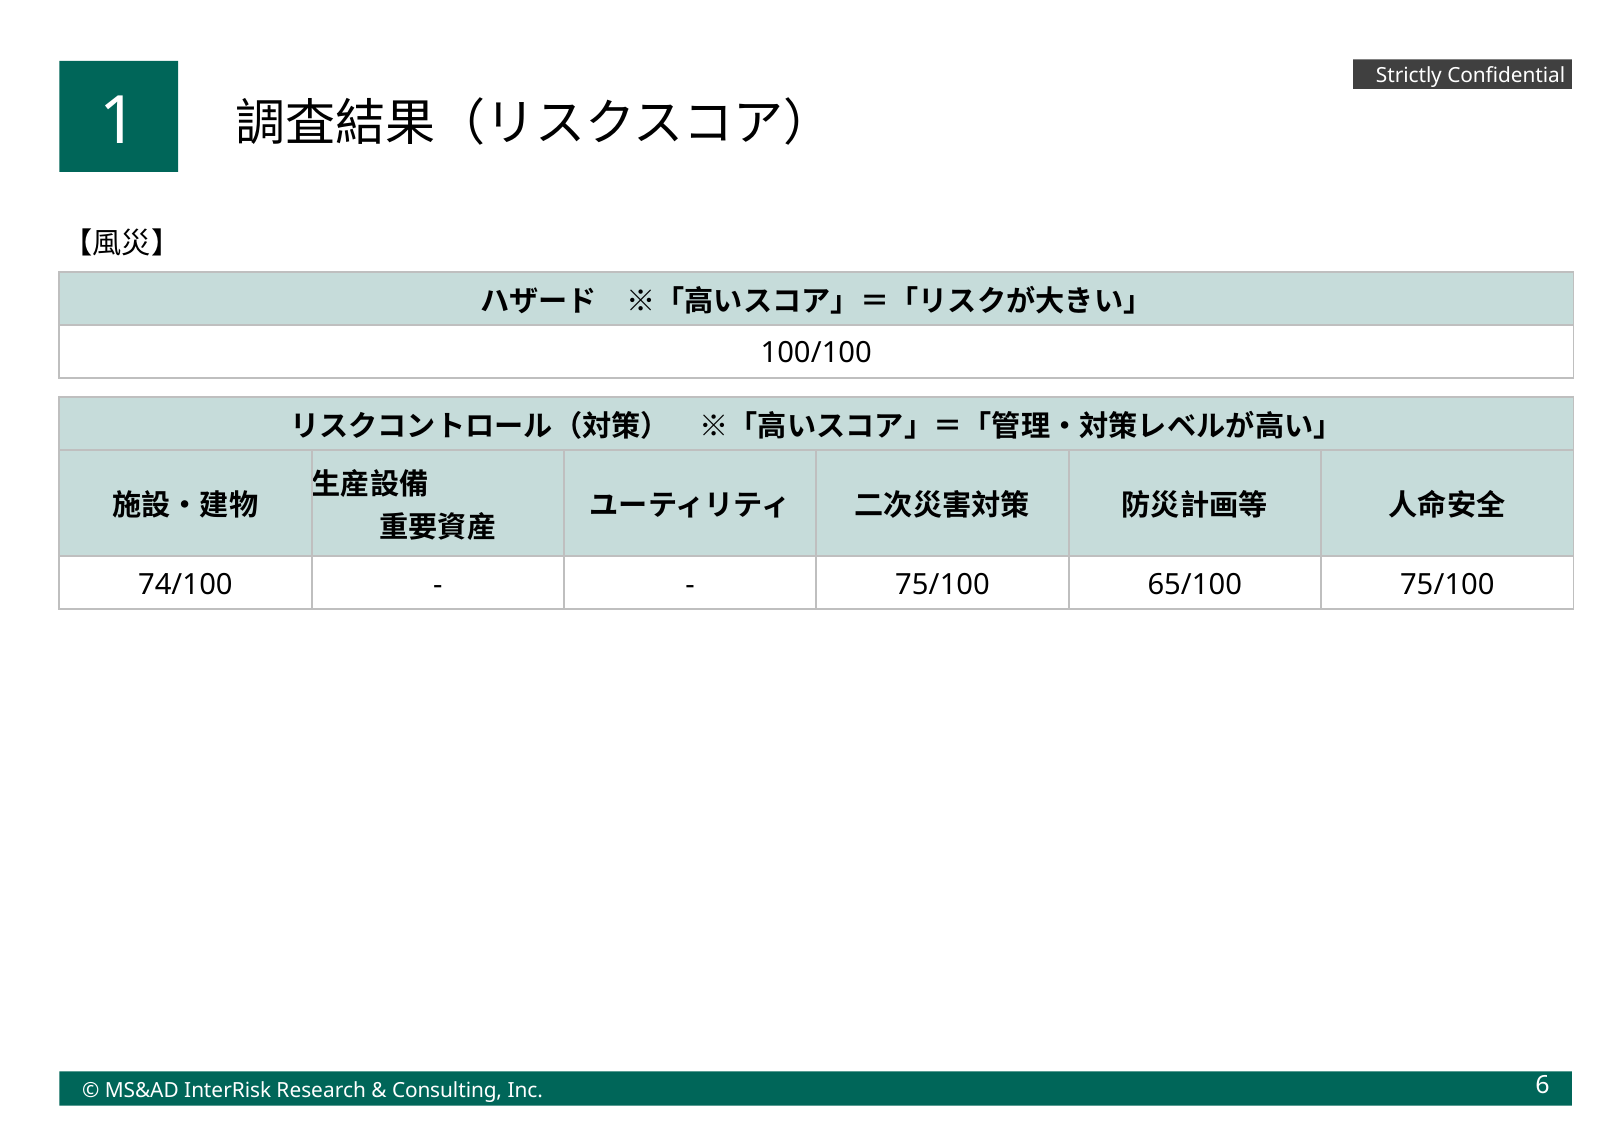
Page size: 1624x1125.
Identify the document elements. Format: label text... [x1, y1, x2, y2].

table_cell 74/100 [60, 557, 311, 608]
table_cell 生産設備 重要資産 [313, 451, 563, 555]
table_cell 75/100 [817, 557, 1068, 608]
text_box 調査結果（リスクスコア） [212, 60, 1400, 180]
table_cell 100/100 [60, 326, 1573, 377]
table_header リスクコントロール（対策） ※「高いスコア」＝「管理・対策レベルが高い」 [60, 398, 1573, 449]
text_box 1 [59, 60, 179, 172]
table_cell - [313, 557, 563, 608]
text_box 【風災】 [40, 212, 219, 272]
table_cell 施設・建物 [60, 451, 311, 555]
text_box 6 [1504, 1058, 1581, 1103]
text_box Strictly Confidential [1353, 59, 1572, 89]
table_header ハザード ※「高いスコア」＝「リスクが大きい」 [60, 273, 1573, 324]
table_cell 65/100 [1070, 557, 1320, 608]
table_cell 人命安全 [1322, 451, 1573, 555]
table_cell 防災計画等 [1070, 451, 1320, 555]
text_box © MS&AD InterRisk Research & Consulting, Inc. [59, 1071, 1572, 1106]
table_cell 75/100 [1322, 557, 1573, 608]
table_cell - [565, 557, 815, 608]
table_cell 二次災害対策 [817, 451, 1068, 555]
table_cell ユーティリティ [565, 451, 815, 555]
